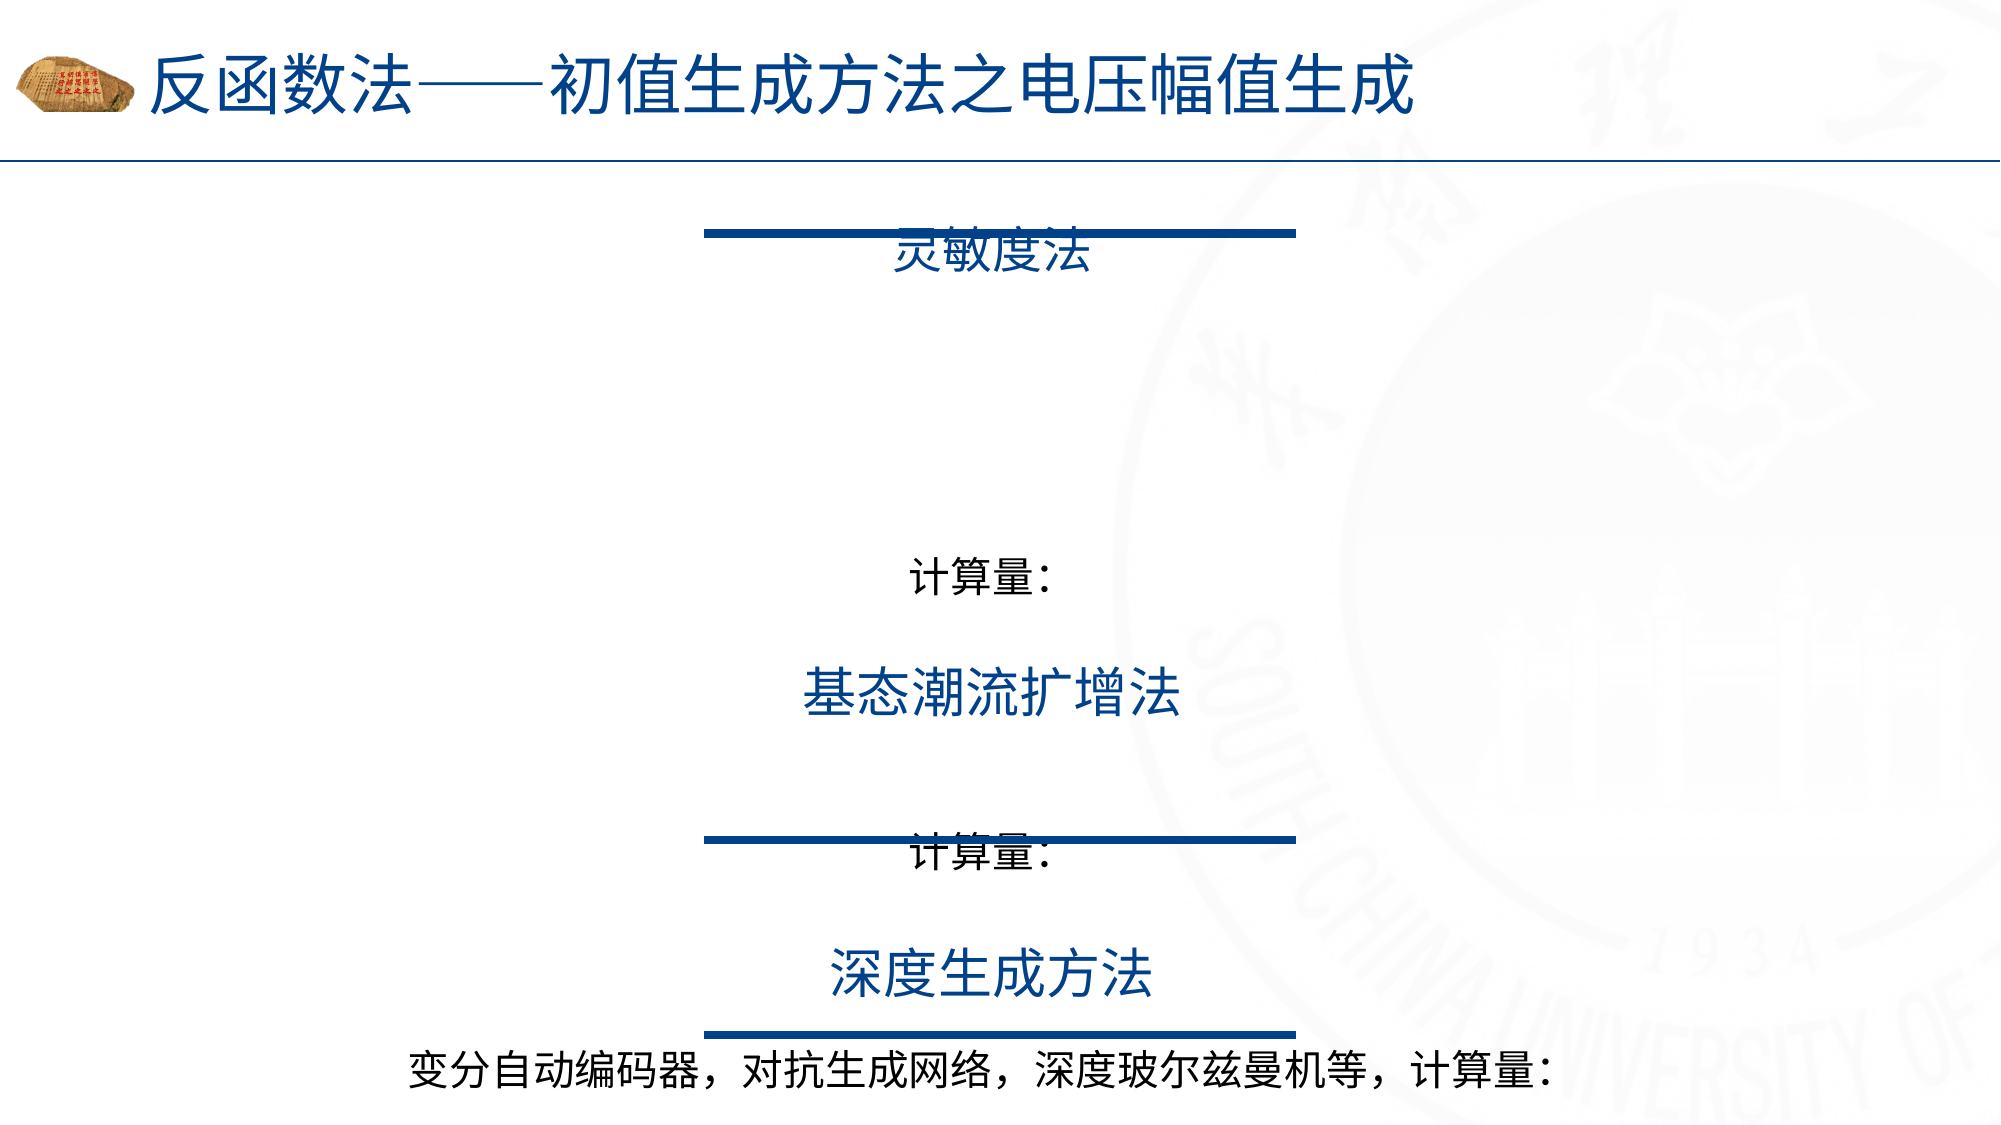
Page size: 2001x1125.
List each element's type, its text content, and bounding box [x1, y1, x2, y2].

picture [13, 54, 135, 112]
title 反函数法——初值生成方法之电压幅值生成 [147, 28, 1845, 138]
